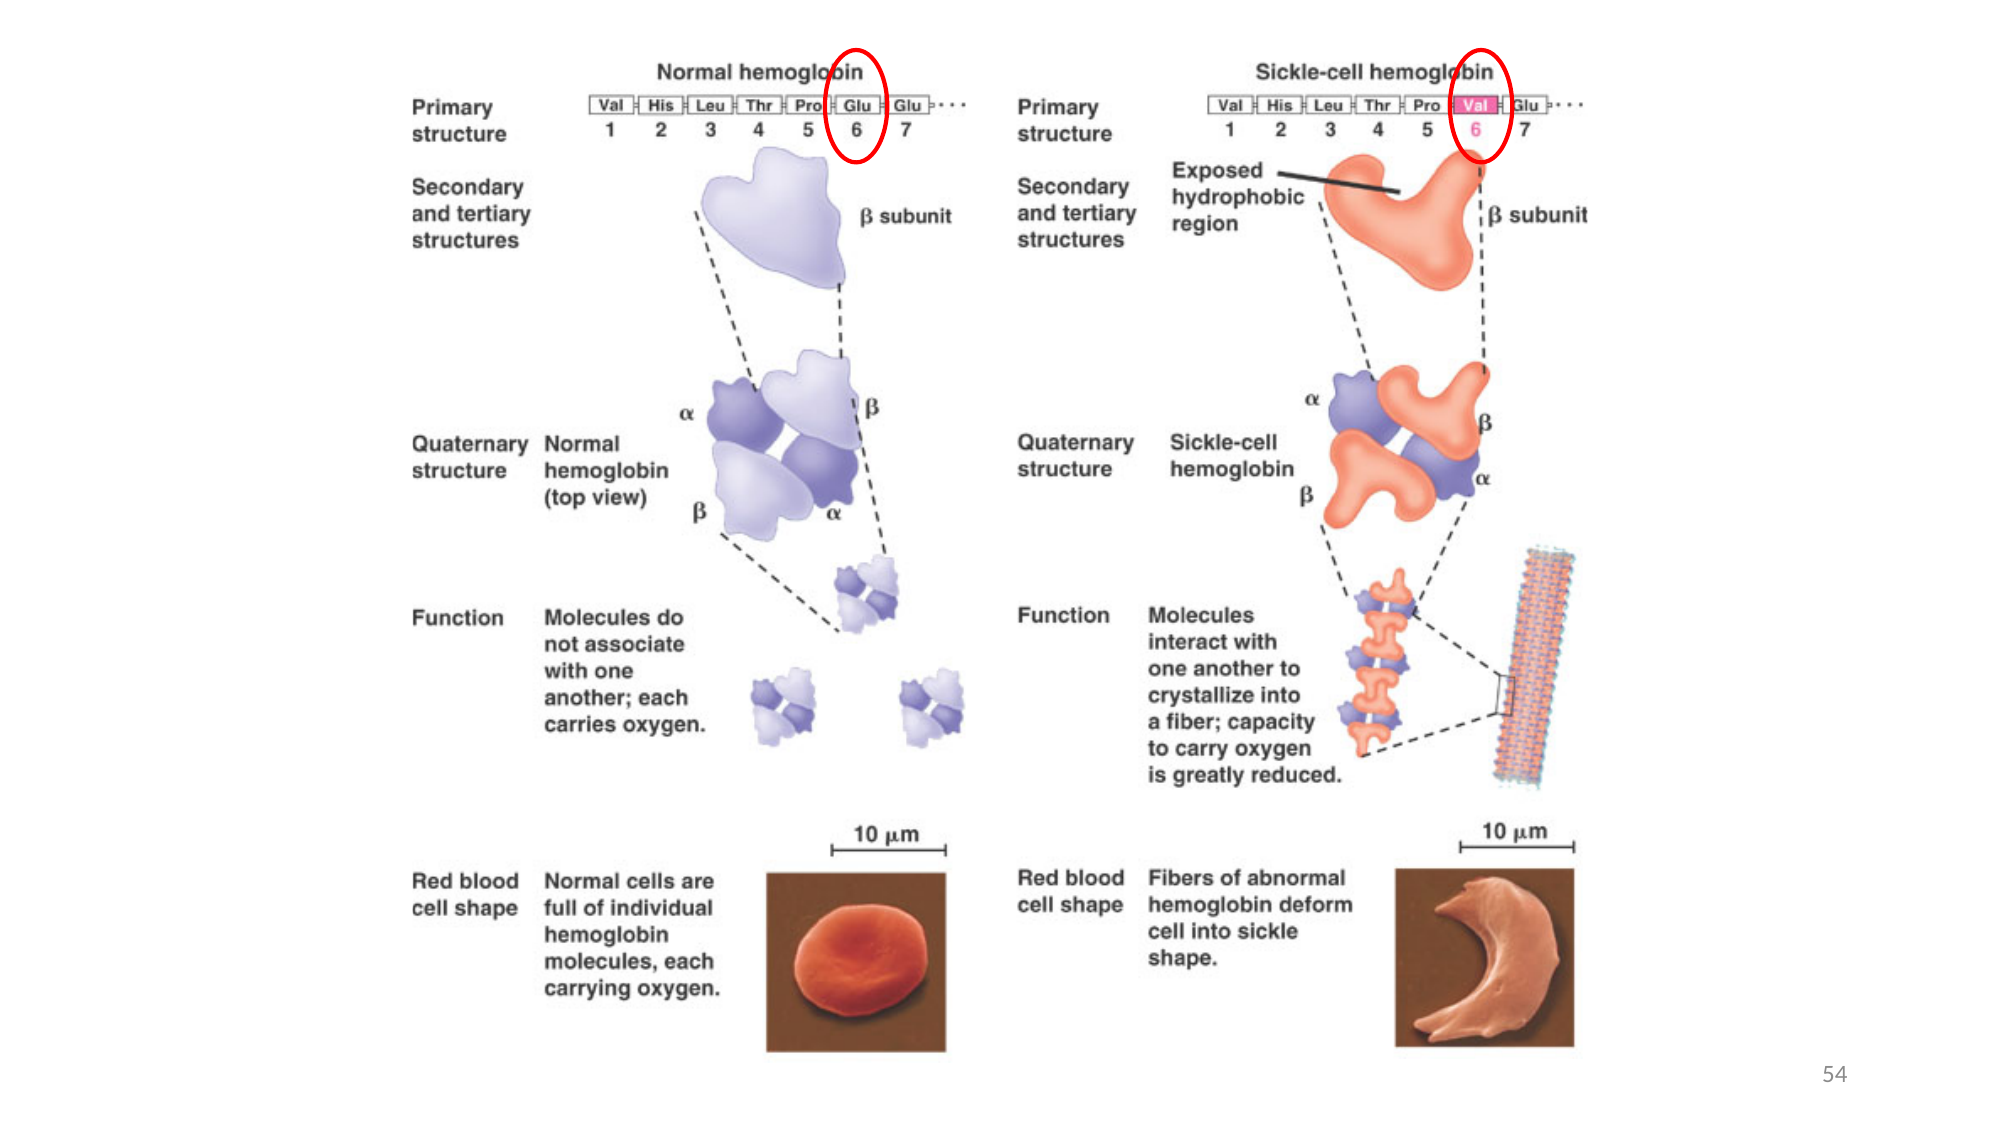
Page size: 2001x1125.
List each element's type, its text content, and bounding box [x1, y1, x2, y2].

picture [412, 49, 1588, 1063]
text_box <number> [1412, 1042, 1863, 1103]
